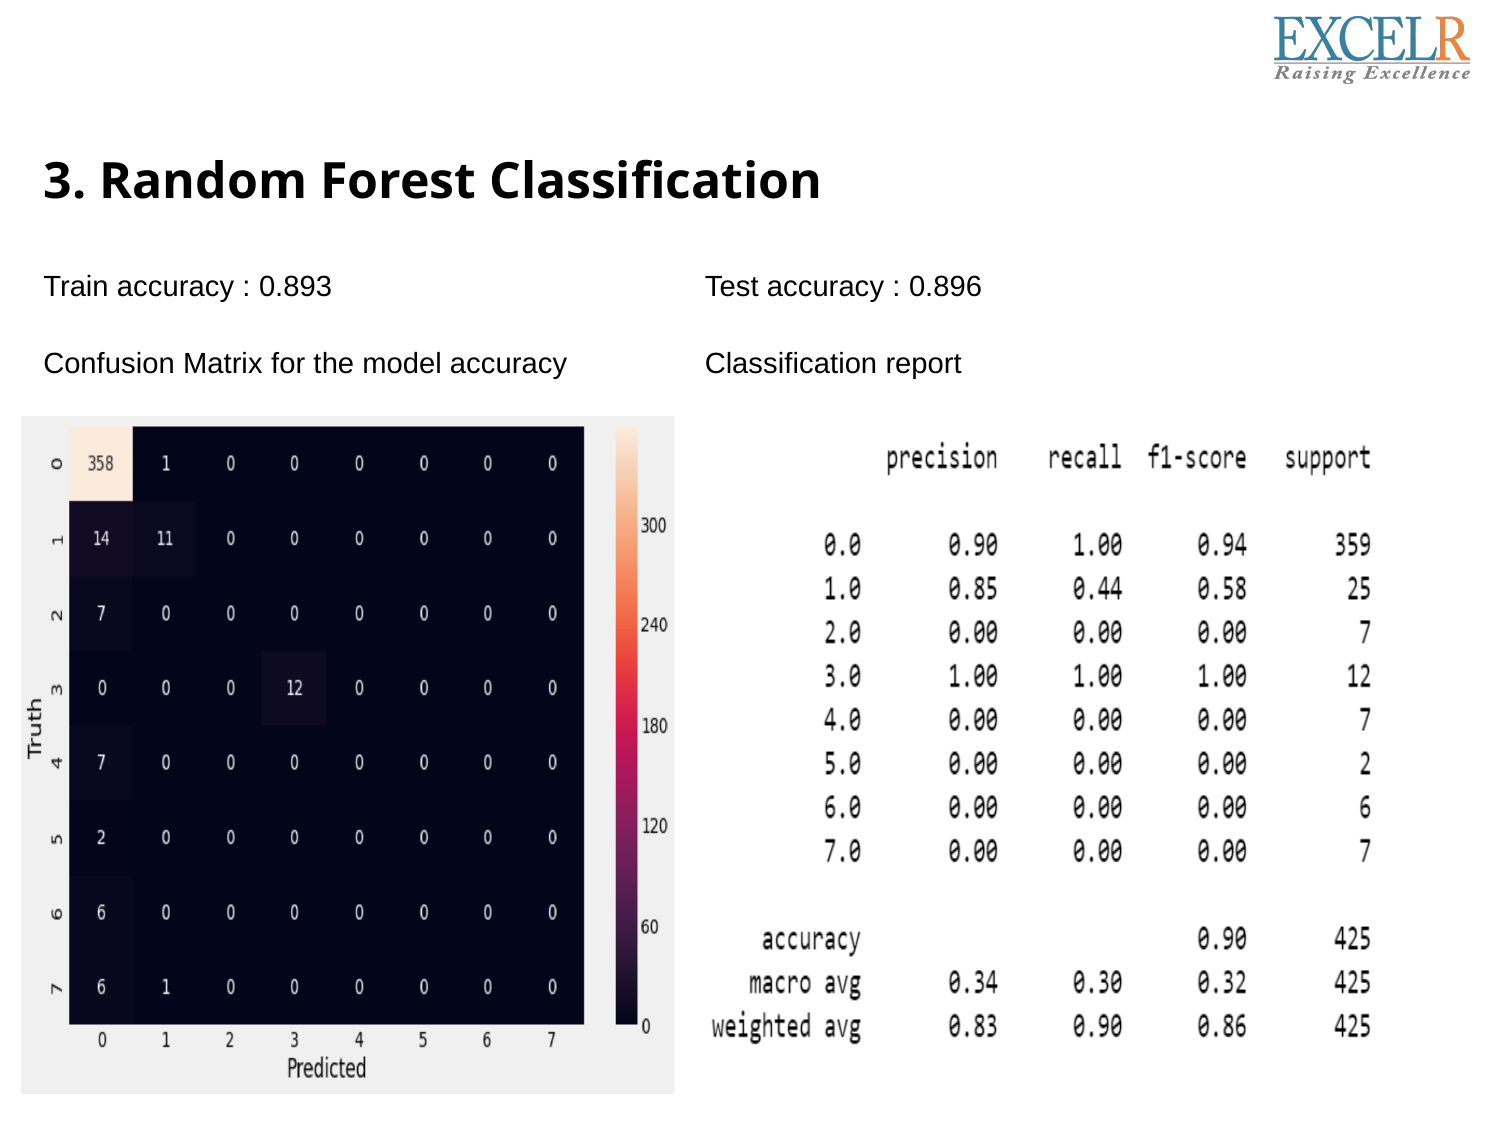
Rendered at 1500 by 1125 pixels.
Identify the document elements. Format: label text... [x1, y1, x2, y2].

text_box Confusion Matrix for the model accuracy [28, 337, 690, 387]
text_box Test accuracy : 0.896 [690, 260, 1441, 310]
picture [1274, 16, 1470, 85]
text_box 3. Random Forest Classification [28, 133, 906, 260]
picture [17, 411, 679, 1098]
picture [689, 422, 1398, 1109]
text_box Train accuracy : 0.893 [28, 260, 690, 310]
text_box Classification report [690, 337, 1441, 387]
